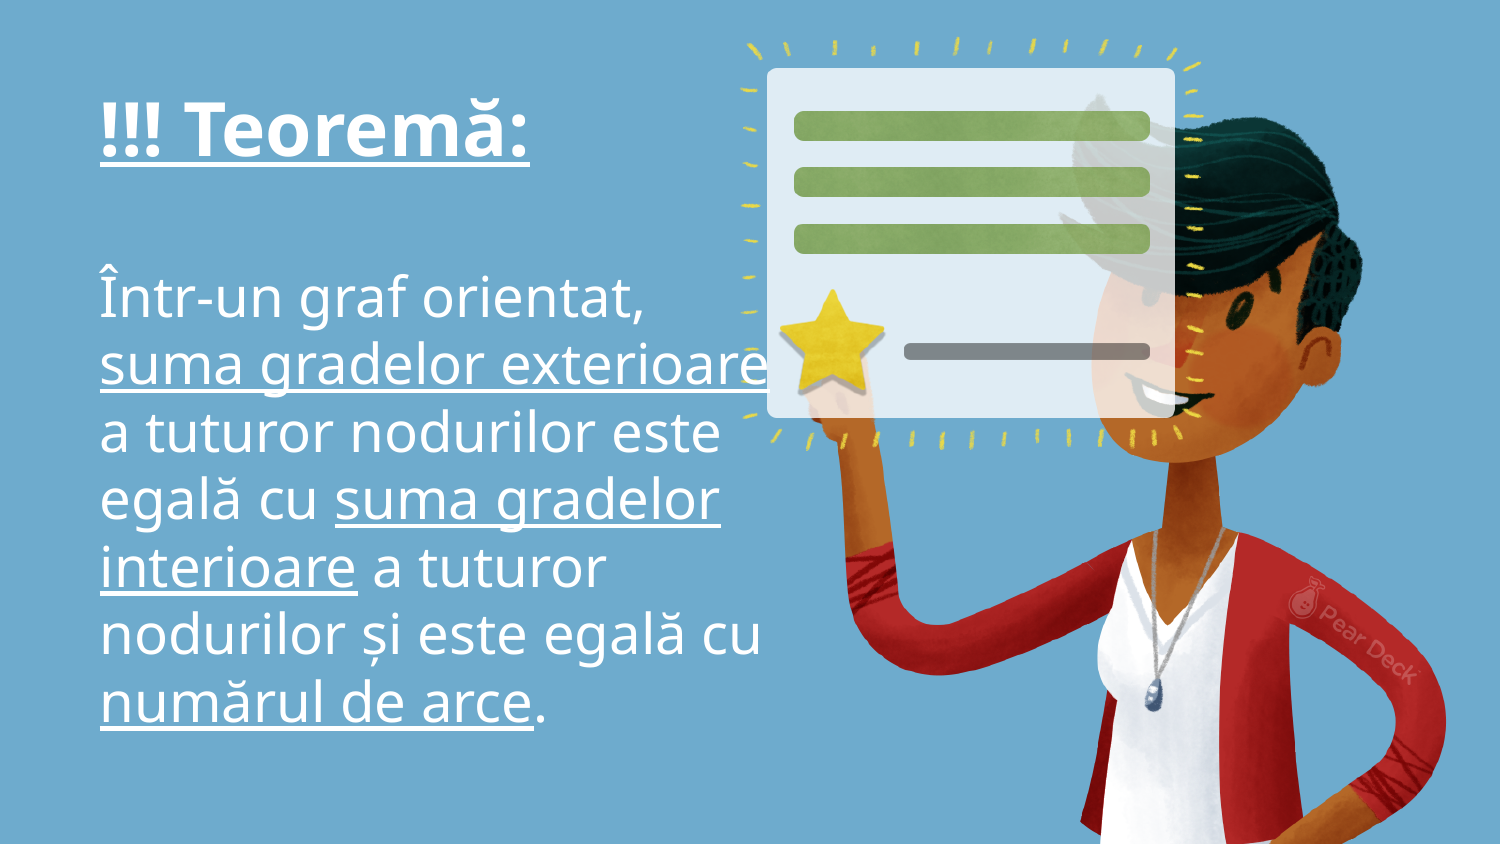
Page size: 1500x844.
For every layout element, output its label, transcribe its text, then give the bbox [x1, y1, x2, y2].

text_box !!! Teoremă: Într-un graf orientat, suma gradelor exterioare a tuturor nodurilor este egală cu suma gradelor interioare a tuturor nodurilor și este egală cu numărul de arce. [84, 66, 711, 736]
picture [716, 25, 1464, 844]
